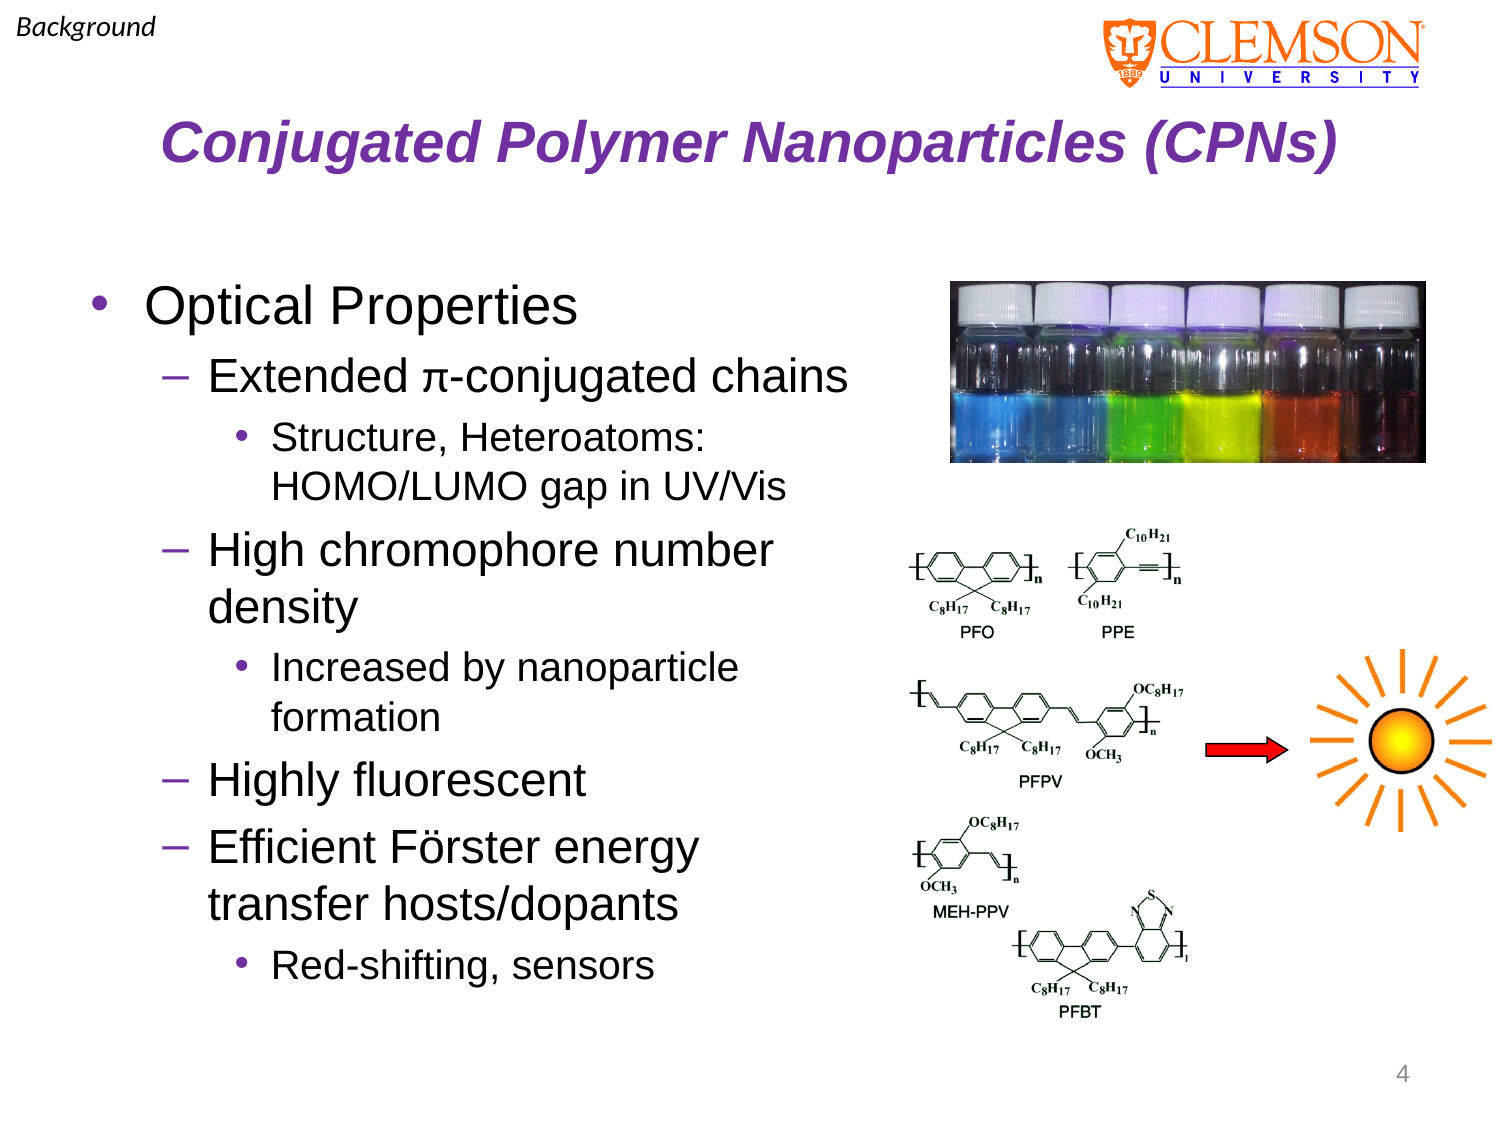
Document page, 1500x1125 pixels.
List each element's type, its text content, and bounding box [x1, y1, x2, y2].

picture [904, 512, 1188, 1038]
picture [949, 281, 1426, 463]
text_box Background [1, 0, 172, 50]
text_box [1206, 737, 1288, 763]
picture [1310, 649, 1492, 832]
picture [1103, 18, 1426, 88]
title Conjugated Polymer Nanoparticles (CPNs) [75, 45, 1425, 233]
slide_number 4 [1074, 1042, 1425, 1103]
list Optical Properties Extended π-conjugated chains Structure, Heteroatoms: HOMO/LUMO gap in UV/Vis High chromophore number density Increased by nanoparticle formation Highly fluorescent Efficient Förster energy transfer hosts/dopants Red-shifting, sensors [75, 262, 875, 1005]
